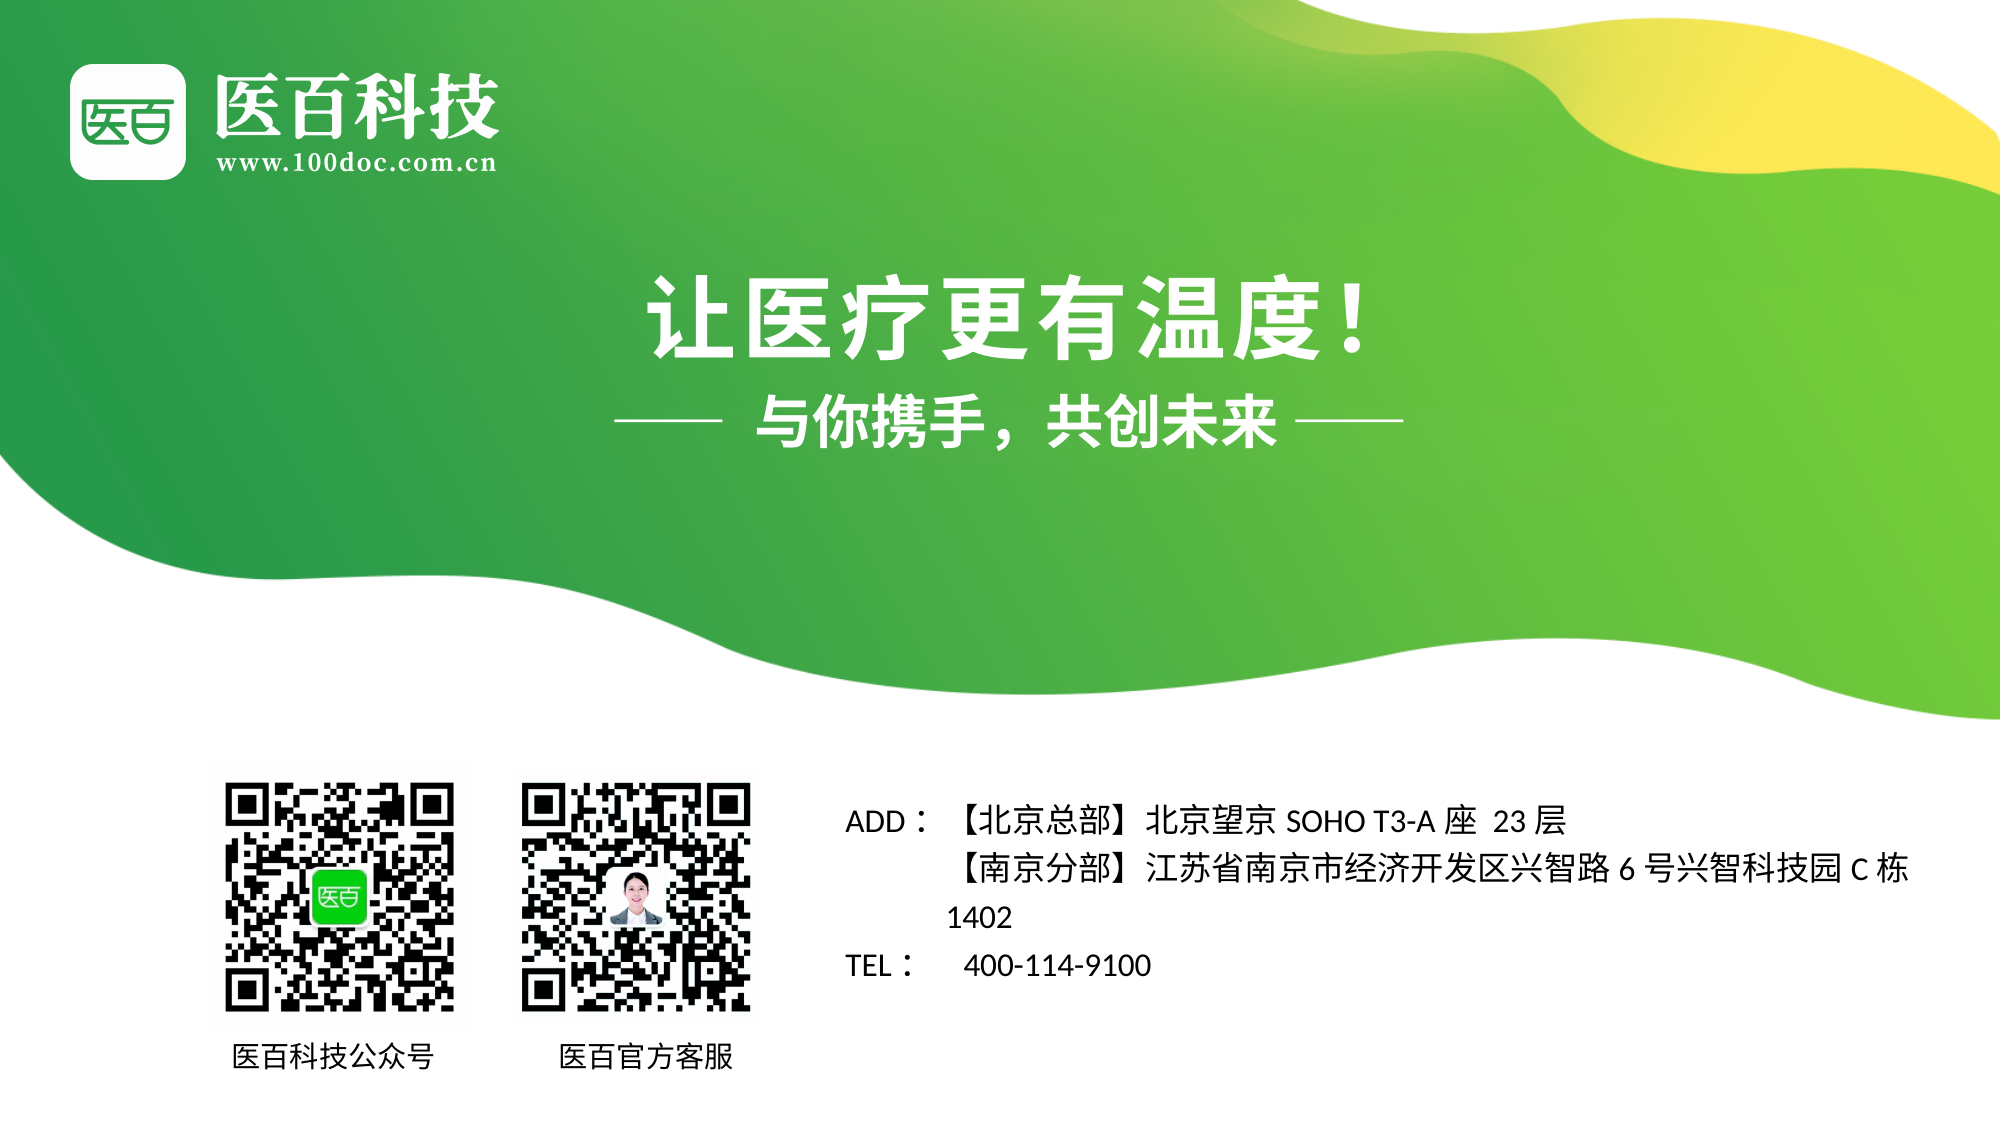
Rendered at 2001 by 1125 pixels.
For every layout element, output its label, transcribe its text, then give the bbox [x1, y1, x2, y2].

text_box 医百官方客服 [512, 1029, 779, 1081]
picture [0, 0, 2000, 1030]
text_box 医百科技公众号 [205, 1029, 463, 1081]
